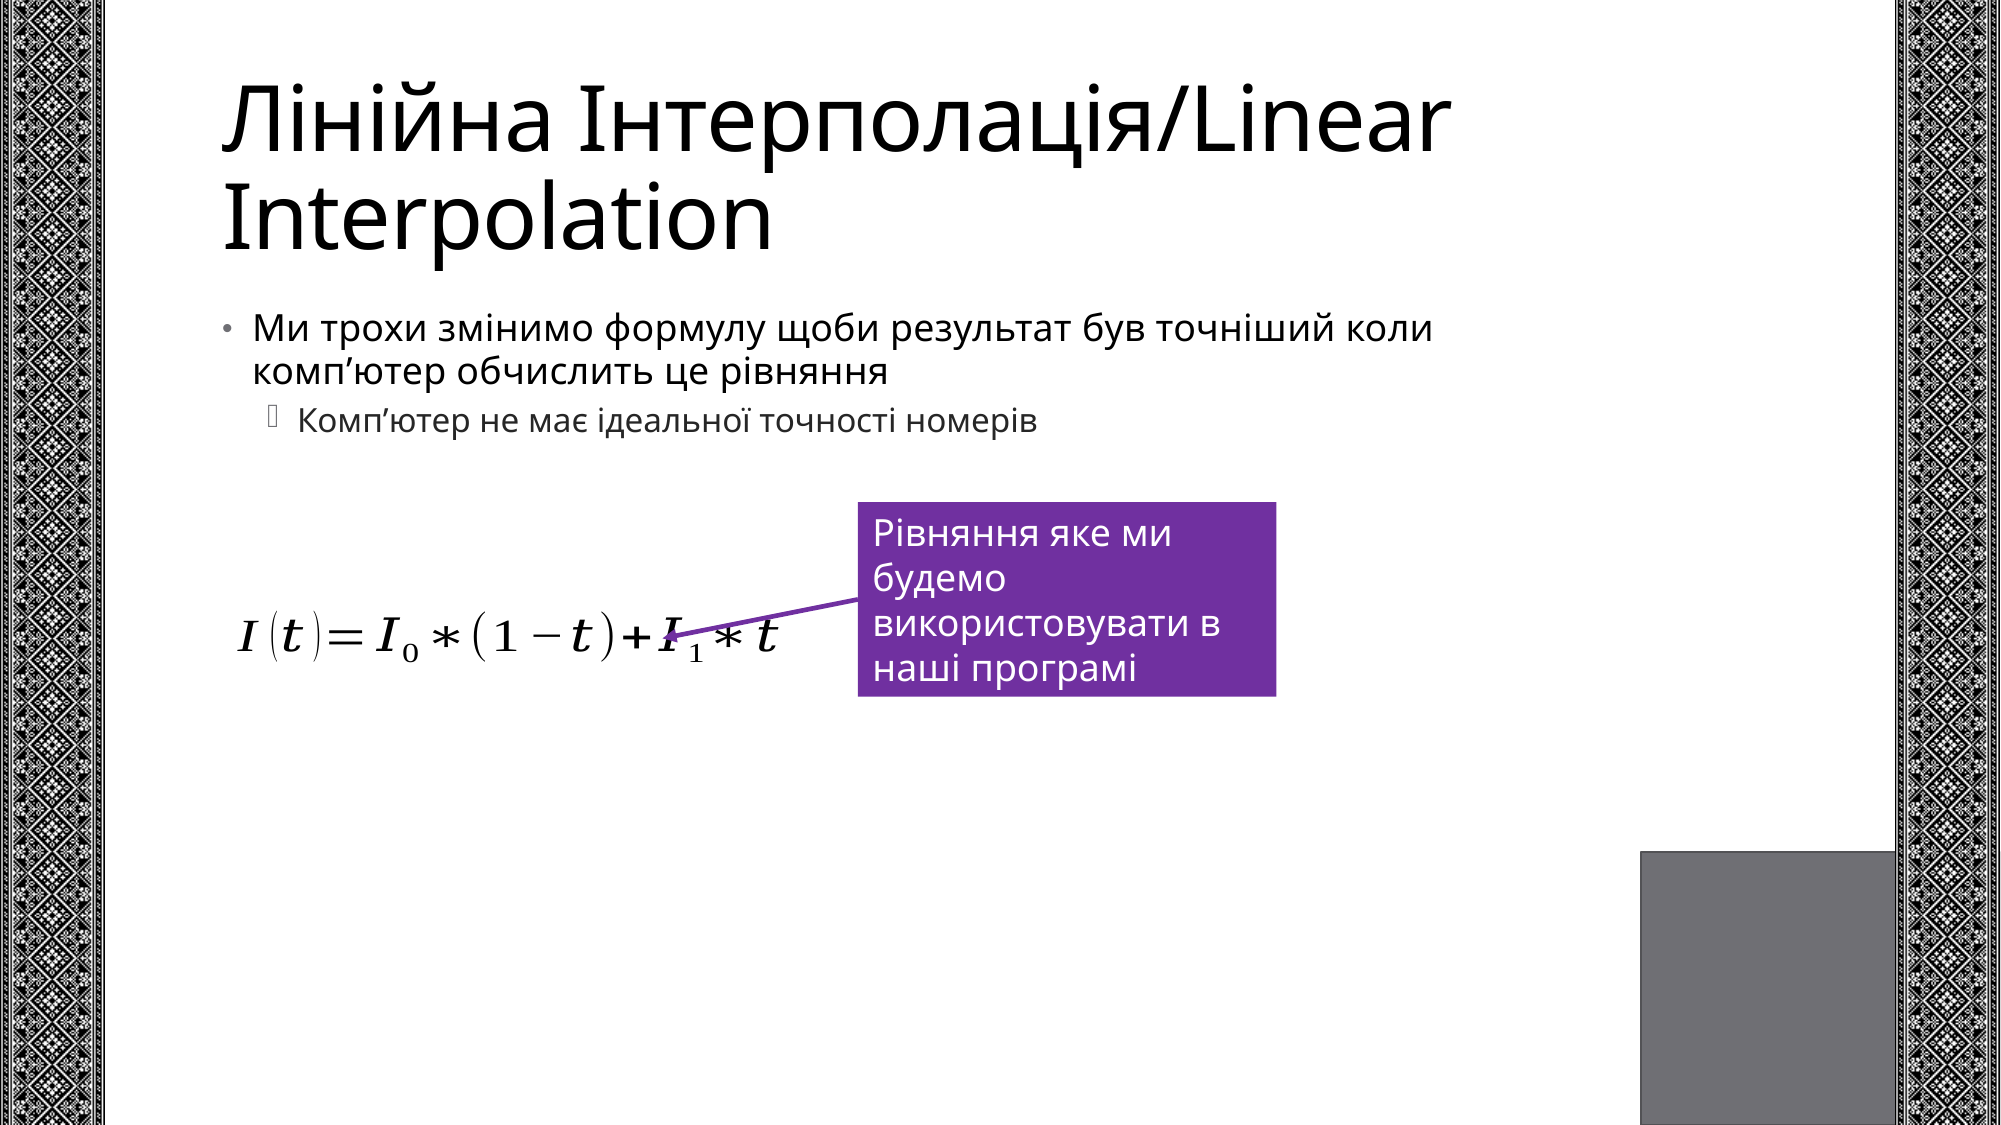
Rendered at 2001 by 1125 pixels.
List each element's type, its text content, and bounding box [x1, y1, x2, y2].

text_box Рівняння яке ми будемо використовувати в наші програмі [857, 502, 1277, 697]
picture [1895, 0, 2000, 1125]
list Ми трохи змінимо формулу щоби результат був точніший коли комп’ютер обчислить це рівняння Комп’ютер не має ідеальної точності номерів [206, 299, 1617, 464]
picture [0, 0, 105, 1125]
title Лінійна Інтерполація/Linear Interpolation [206, 60, 1797, 278]
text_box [662, 577, 859, 639]
